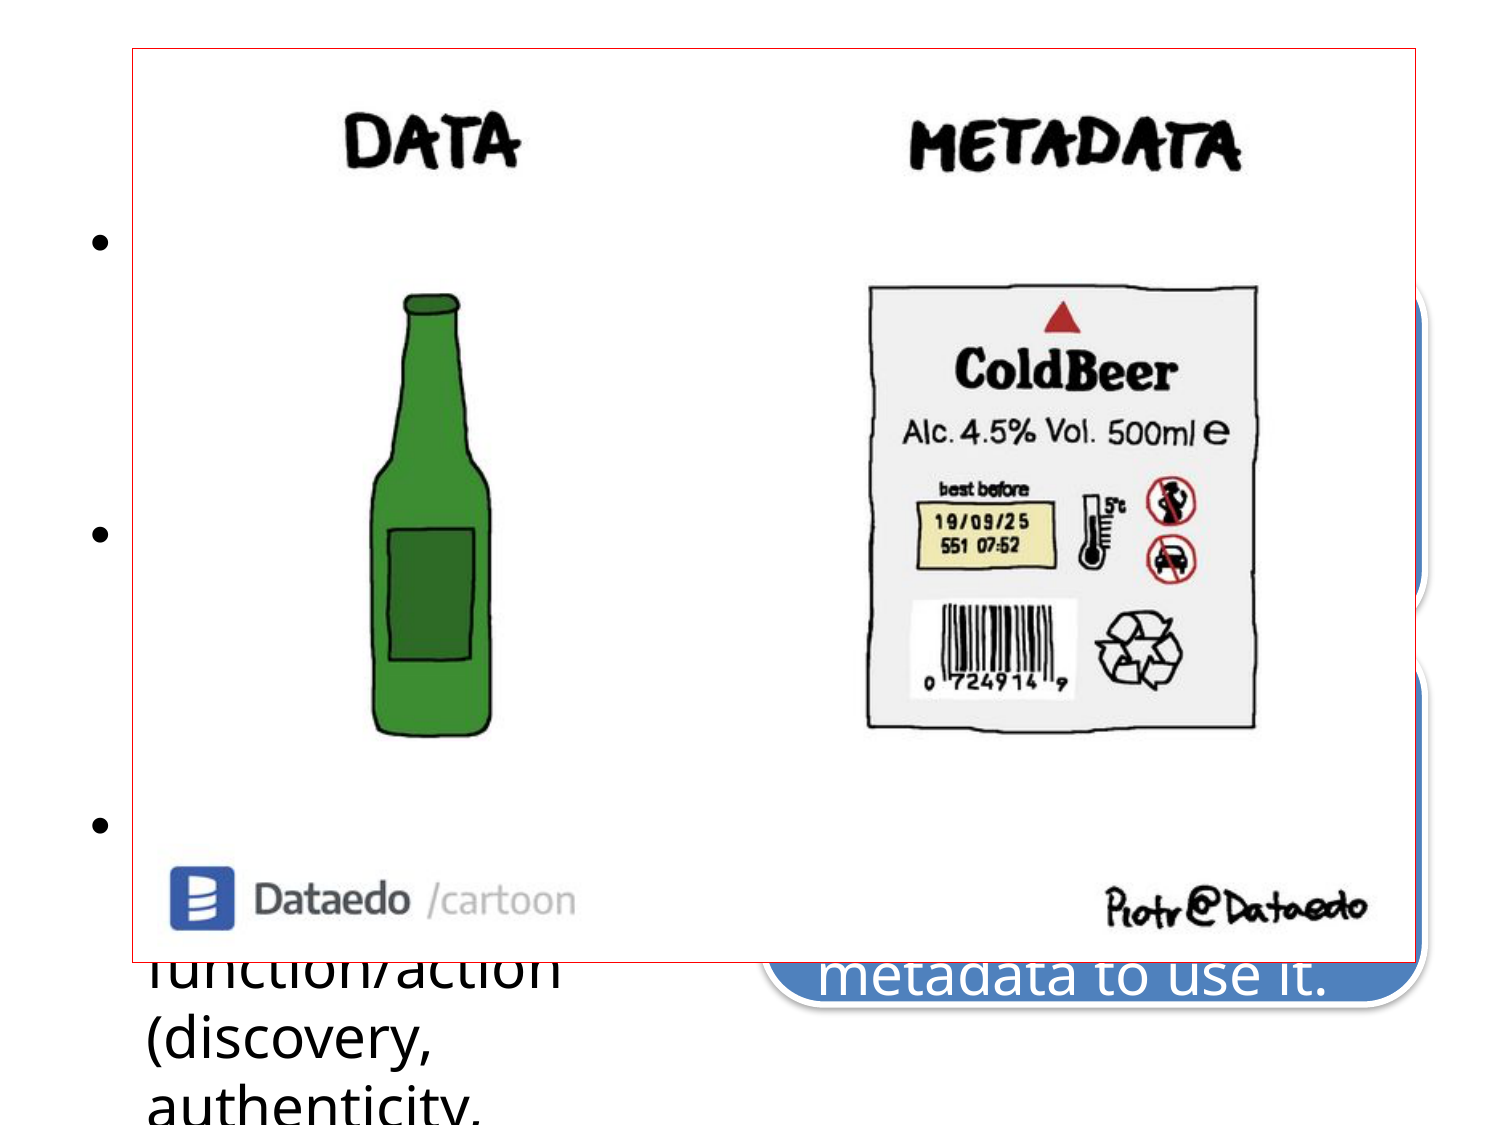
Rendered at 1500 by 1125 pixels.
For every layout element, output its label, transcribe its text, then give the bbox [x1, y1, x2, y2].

title What is Metadata? [75, 45, 1425, 233]
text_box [762, 262, 1426, 1006]
list Data about data, info. about information… blah blah blah Data that makes other data/information objects useful. Data supporting one or more function/action (discovery, authenticity, preservation, linking, provenance tracking…) [75, 200, 738, 1005]
picture [132, 48, 1416, 963]
